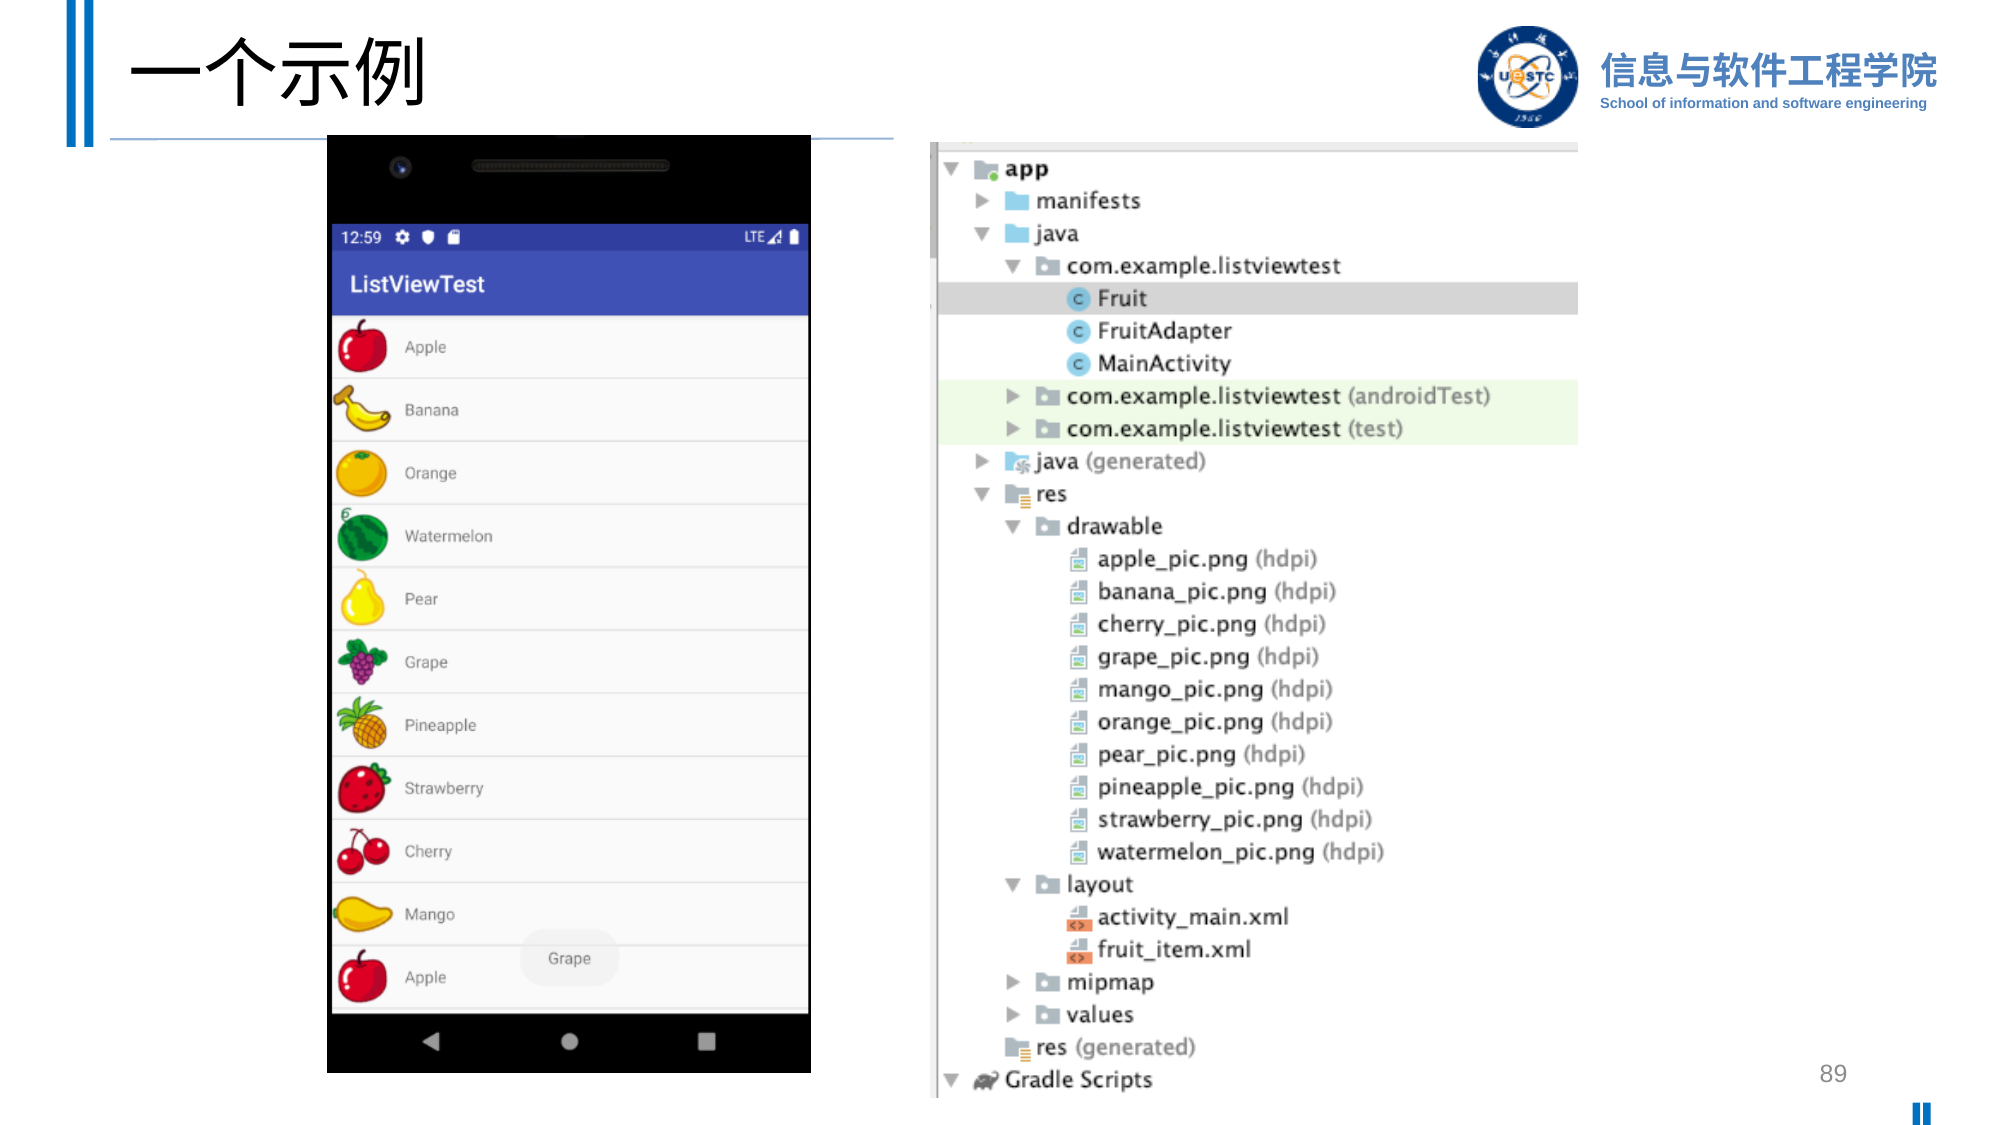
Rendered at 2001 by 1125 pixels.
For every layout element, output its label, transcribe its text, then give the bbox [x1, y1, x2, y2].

slide_number 89 [1412, 1042, 1863, 1103]
picture [327, 135, 811, 1073]
picture [930, 142, 1578, 1098]
title 一个示例 [113, 10, 1839, 143]
